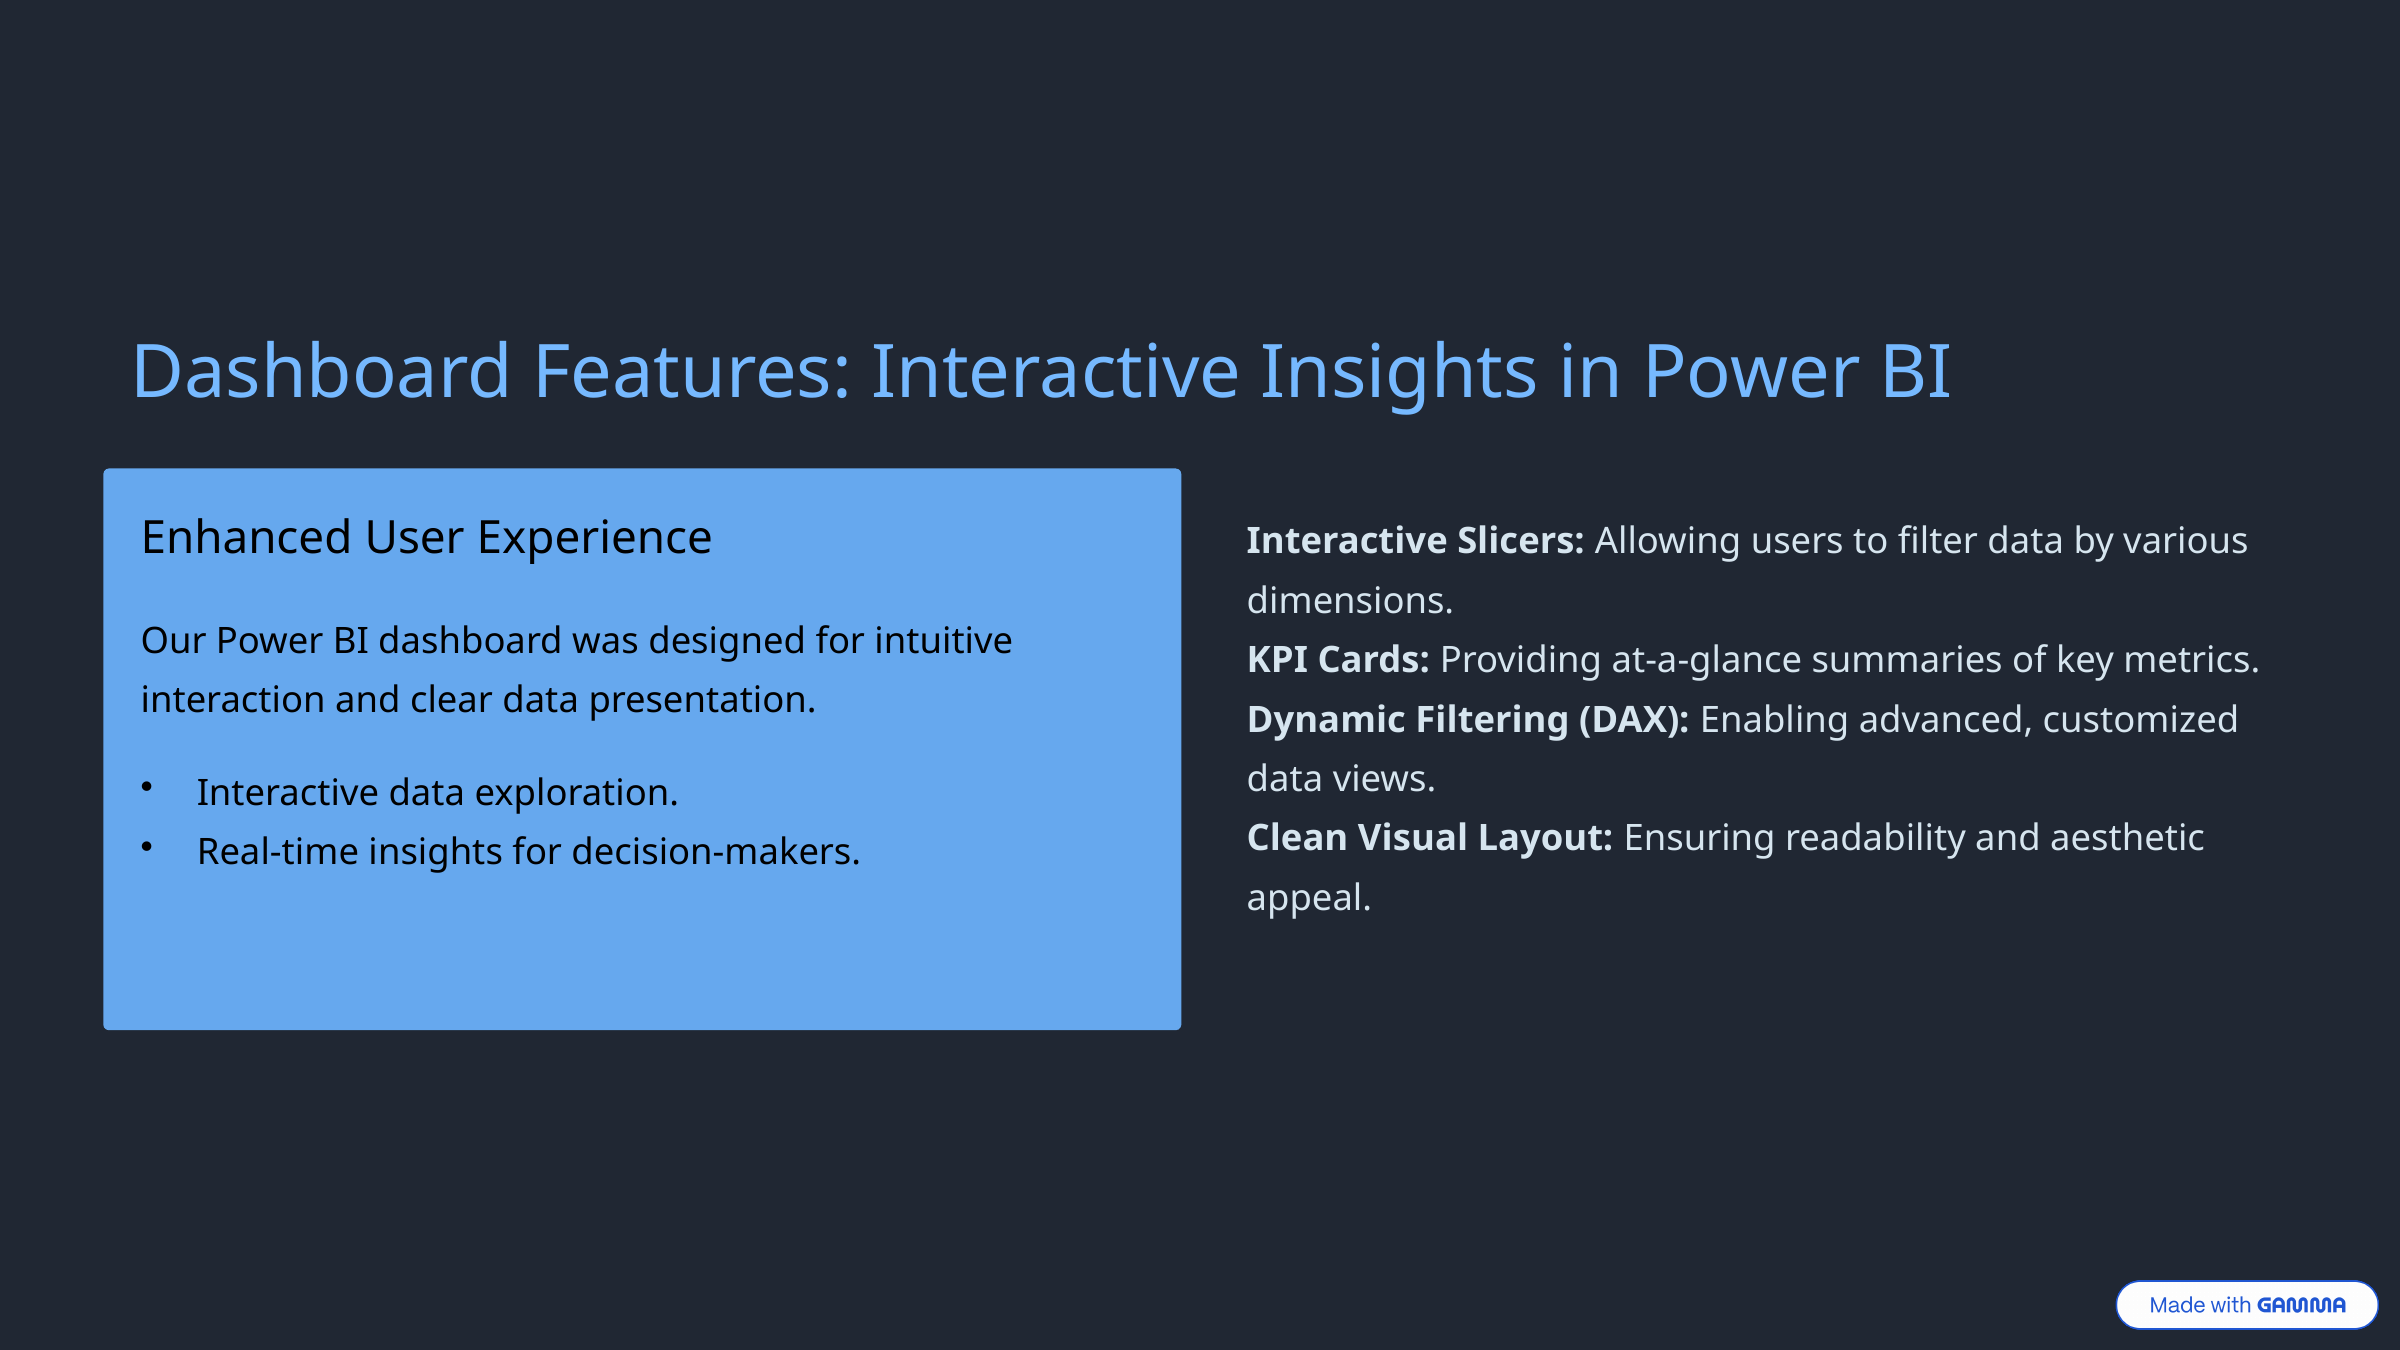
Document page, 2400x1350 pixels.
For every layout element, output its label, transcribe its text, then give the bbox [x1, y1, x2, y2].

text_box Interactive Slicers: Allowing users to filter data by various dimensions. KPI Cards: Providing at-a-glance summaries of key metrics. Dynamic Filtering (DAX): Enabling advanced, customized data views. Clean Visual Layout: Ensuring readability and aesthetic appeal. [1246, 501, 2271, 979]
picture [2106, 1271, 2389, 1339]
text_box Interactive data exploration. Real-time insights for decision-makers. [140, 753, 1145, 873]
text_box Dashboard Features: Interactive Insights in Power BI [130, 319, 1964, 413]
text_box Enhanced User Experience [140, 505, 735, 564]
text_box Our Power BI dashboard was designed for intuitive interaction and clear data presentation. [140, 601, 1145, 721]
text_box [103, 468, 1182, 1031]
